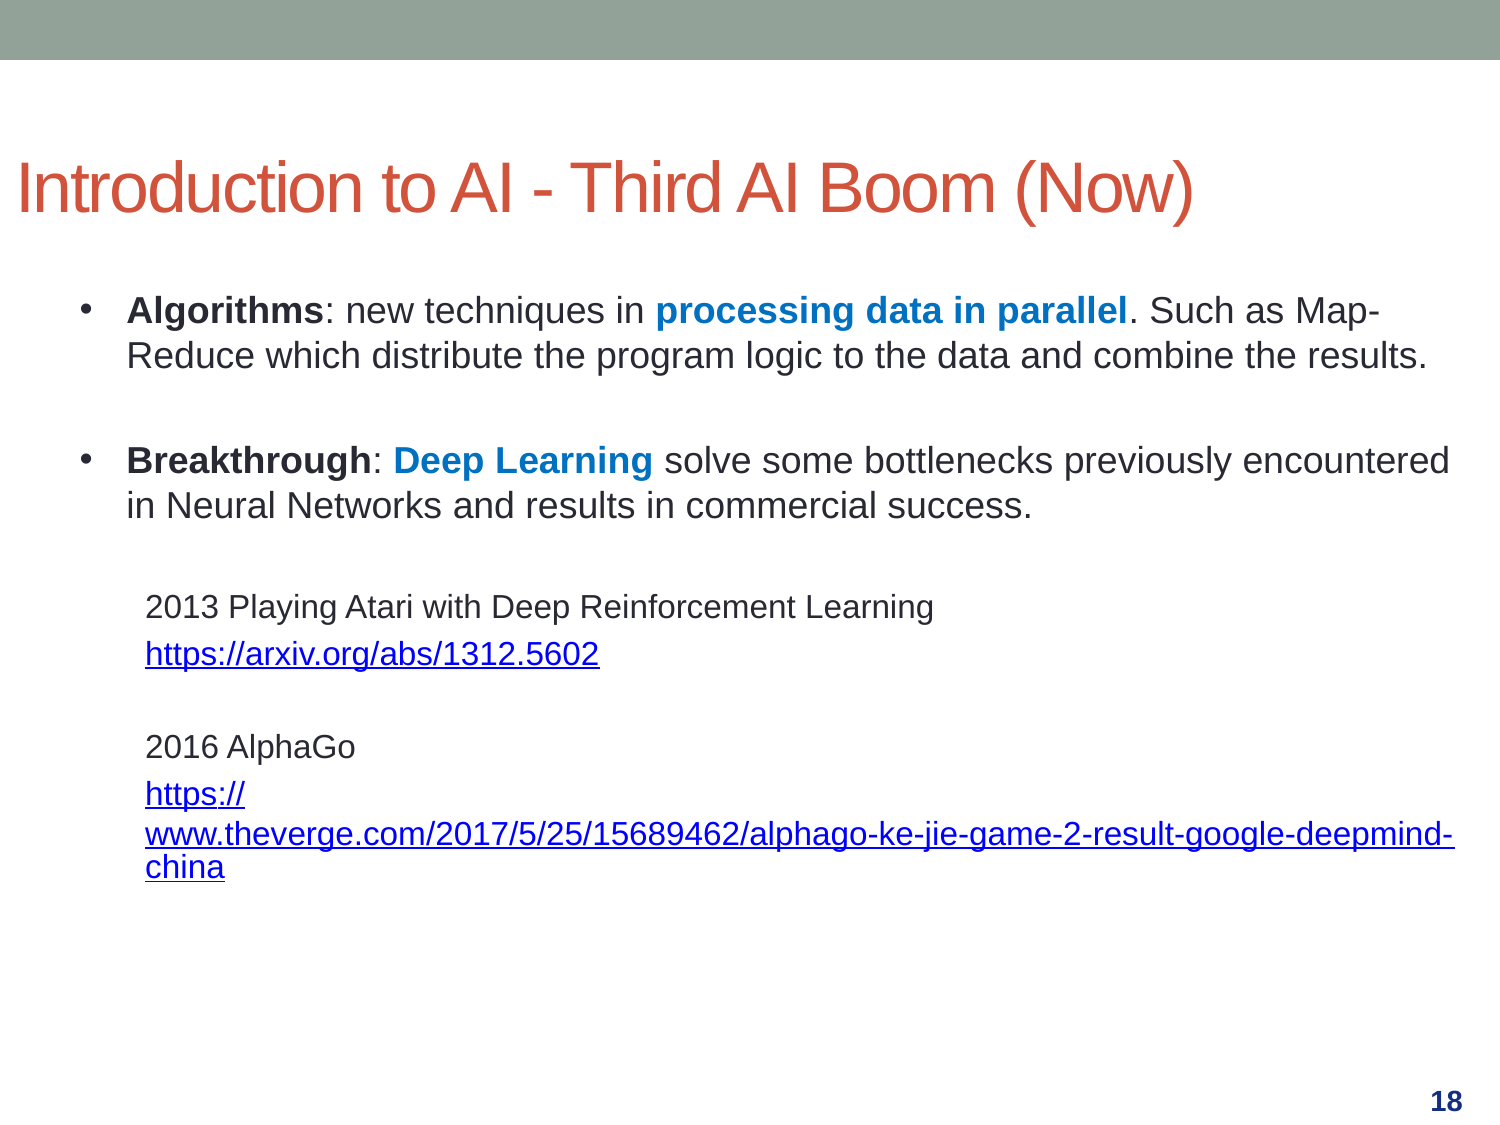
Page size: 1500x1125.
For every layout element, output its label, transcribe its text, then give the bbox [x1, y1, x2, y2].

text_box Algorithms: new techniques in processing data in parallel. Such as Map-Reduce which distribute the program logic to the data and combine the results. Breakthrough: Deep Learning solve some bottlenecks previously encountered in Neural Networks and results in commercial success. 2013 Playing Atari with Deep Reinforcement Learning https://arxiv.org/abs/1312.5602 2016 AlphaGo https://www.theverge.com/2017/5/25/15689462/alphago-ke-jie-game-2-result-google-deepmind-china [64, 278, 1483, 1047]
slide_number 18 [1415, 1070, 1499, 1125]
title Introduction to AI - Third AI Boom (Now) [0, 101, 1325, 266]
